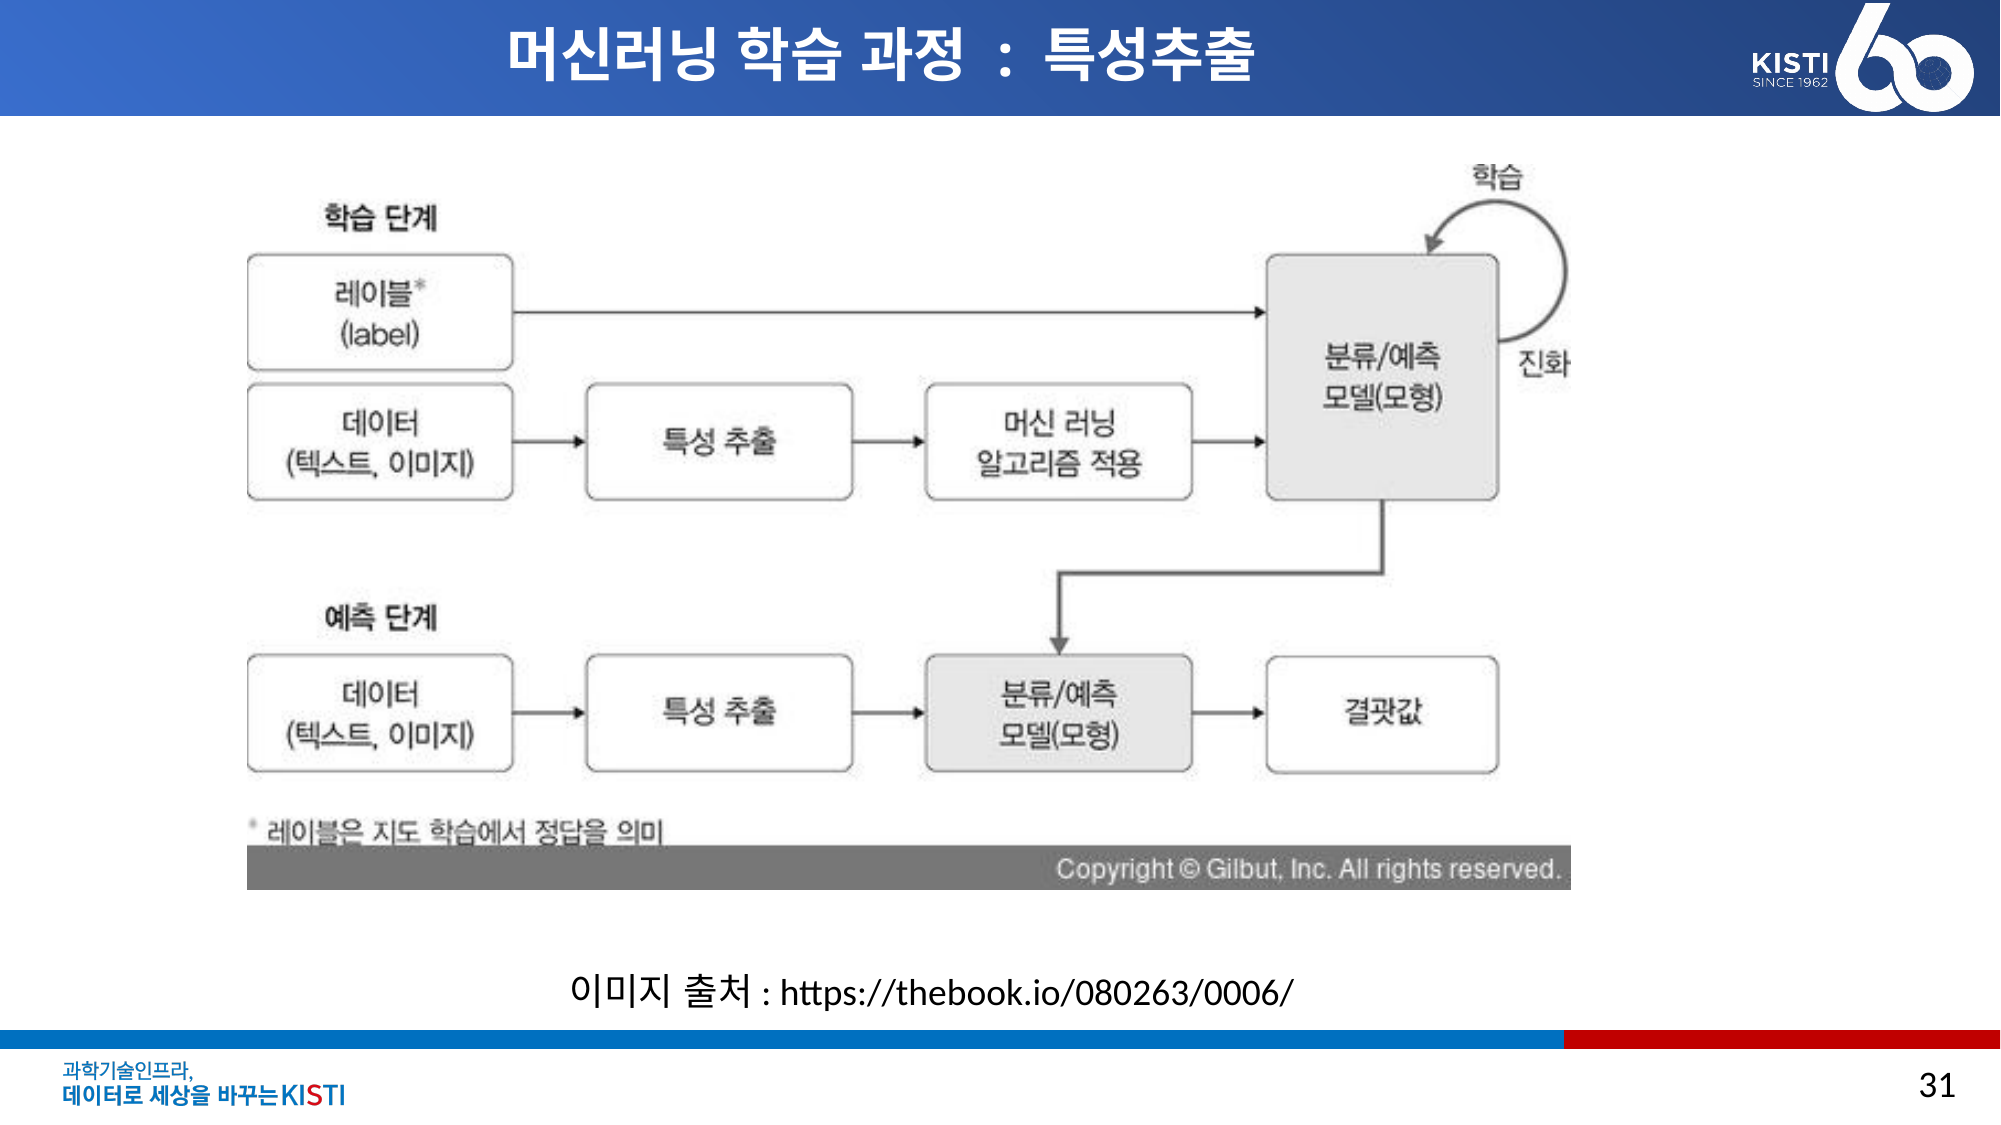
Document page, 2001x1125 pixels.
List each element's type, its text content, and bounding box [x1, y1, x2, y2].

picture [247, 164, 1571, 890]
text_box 이미지 출처: https://thebook.io/080263/0006/ [554, 960, 1310, 1021]
picture [1753, 3, 1974, 112]
picture [63, 1061, 344, 1106]
title 머신러닝 학습 과정 : 특성추출 [53, 1, 1728, 114]
slide_number 31 [1594, 1053, 1971, 1113]
